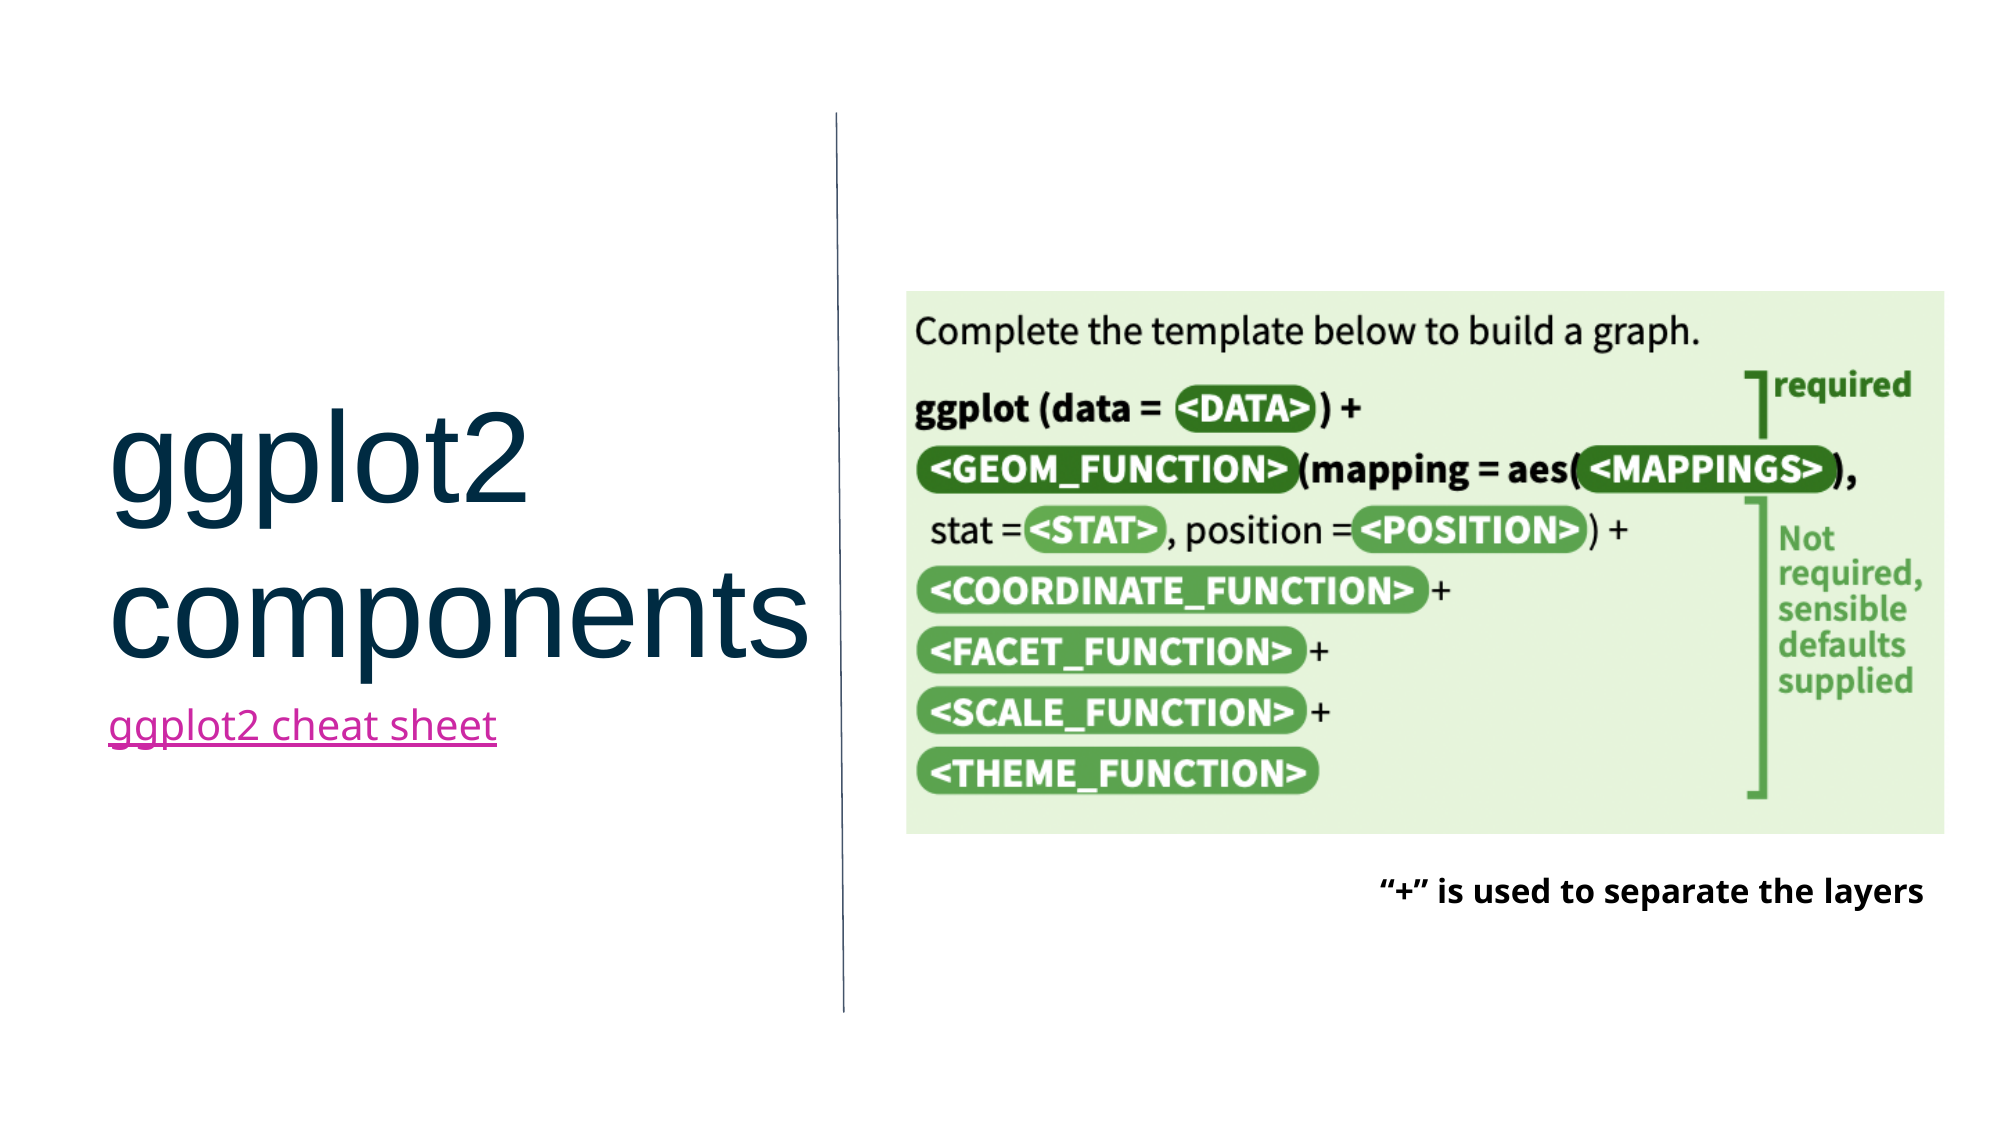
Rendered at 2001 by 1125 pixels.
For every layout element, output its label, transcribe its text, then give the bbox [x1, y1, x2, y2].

picture [906, 291, 1950, 834]
text_box ggplot2 cheat sheet [93, 698, 518, 771]
text_box ggplot2 components [93, 357, 831, 698]
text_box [836, 112, 844, 1013]
text_box “+” is used to separate the layers [1365, 855, 1950, 926]
